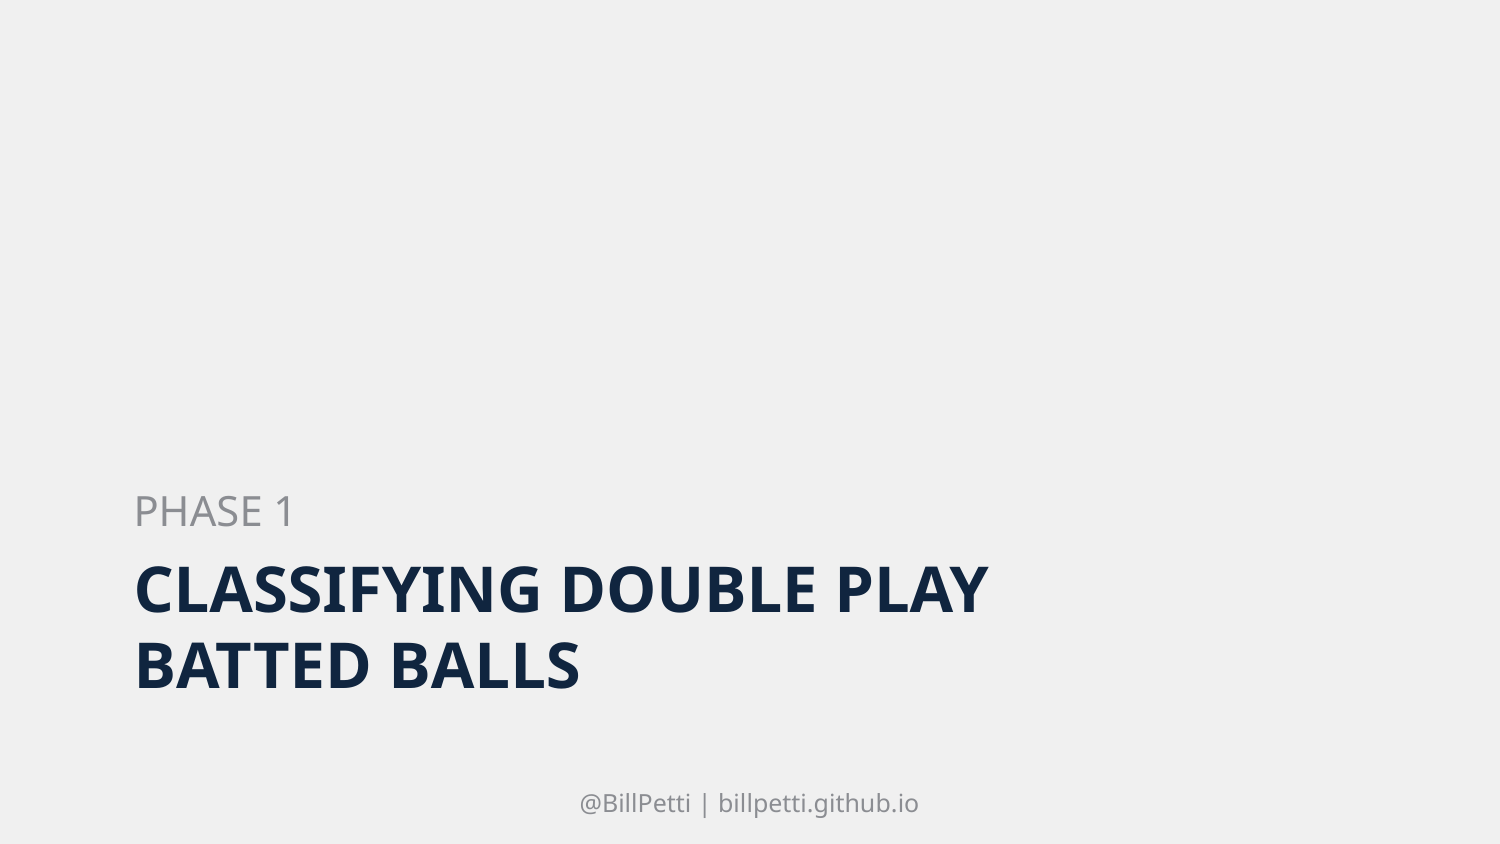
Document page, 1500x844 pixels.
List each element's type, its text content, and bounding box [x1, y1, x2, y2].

list PHASE 1 [118, 357, 1394, 543]
footer @BillPetti | billpetti.github.io [512, 782, 988, 827]
title Classifying double play batted balls [118, 543, 1394, 710]
